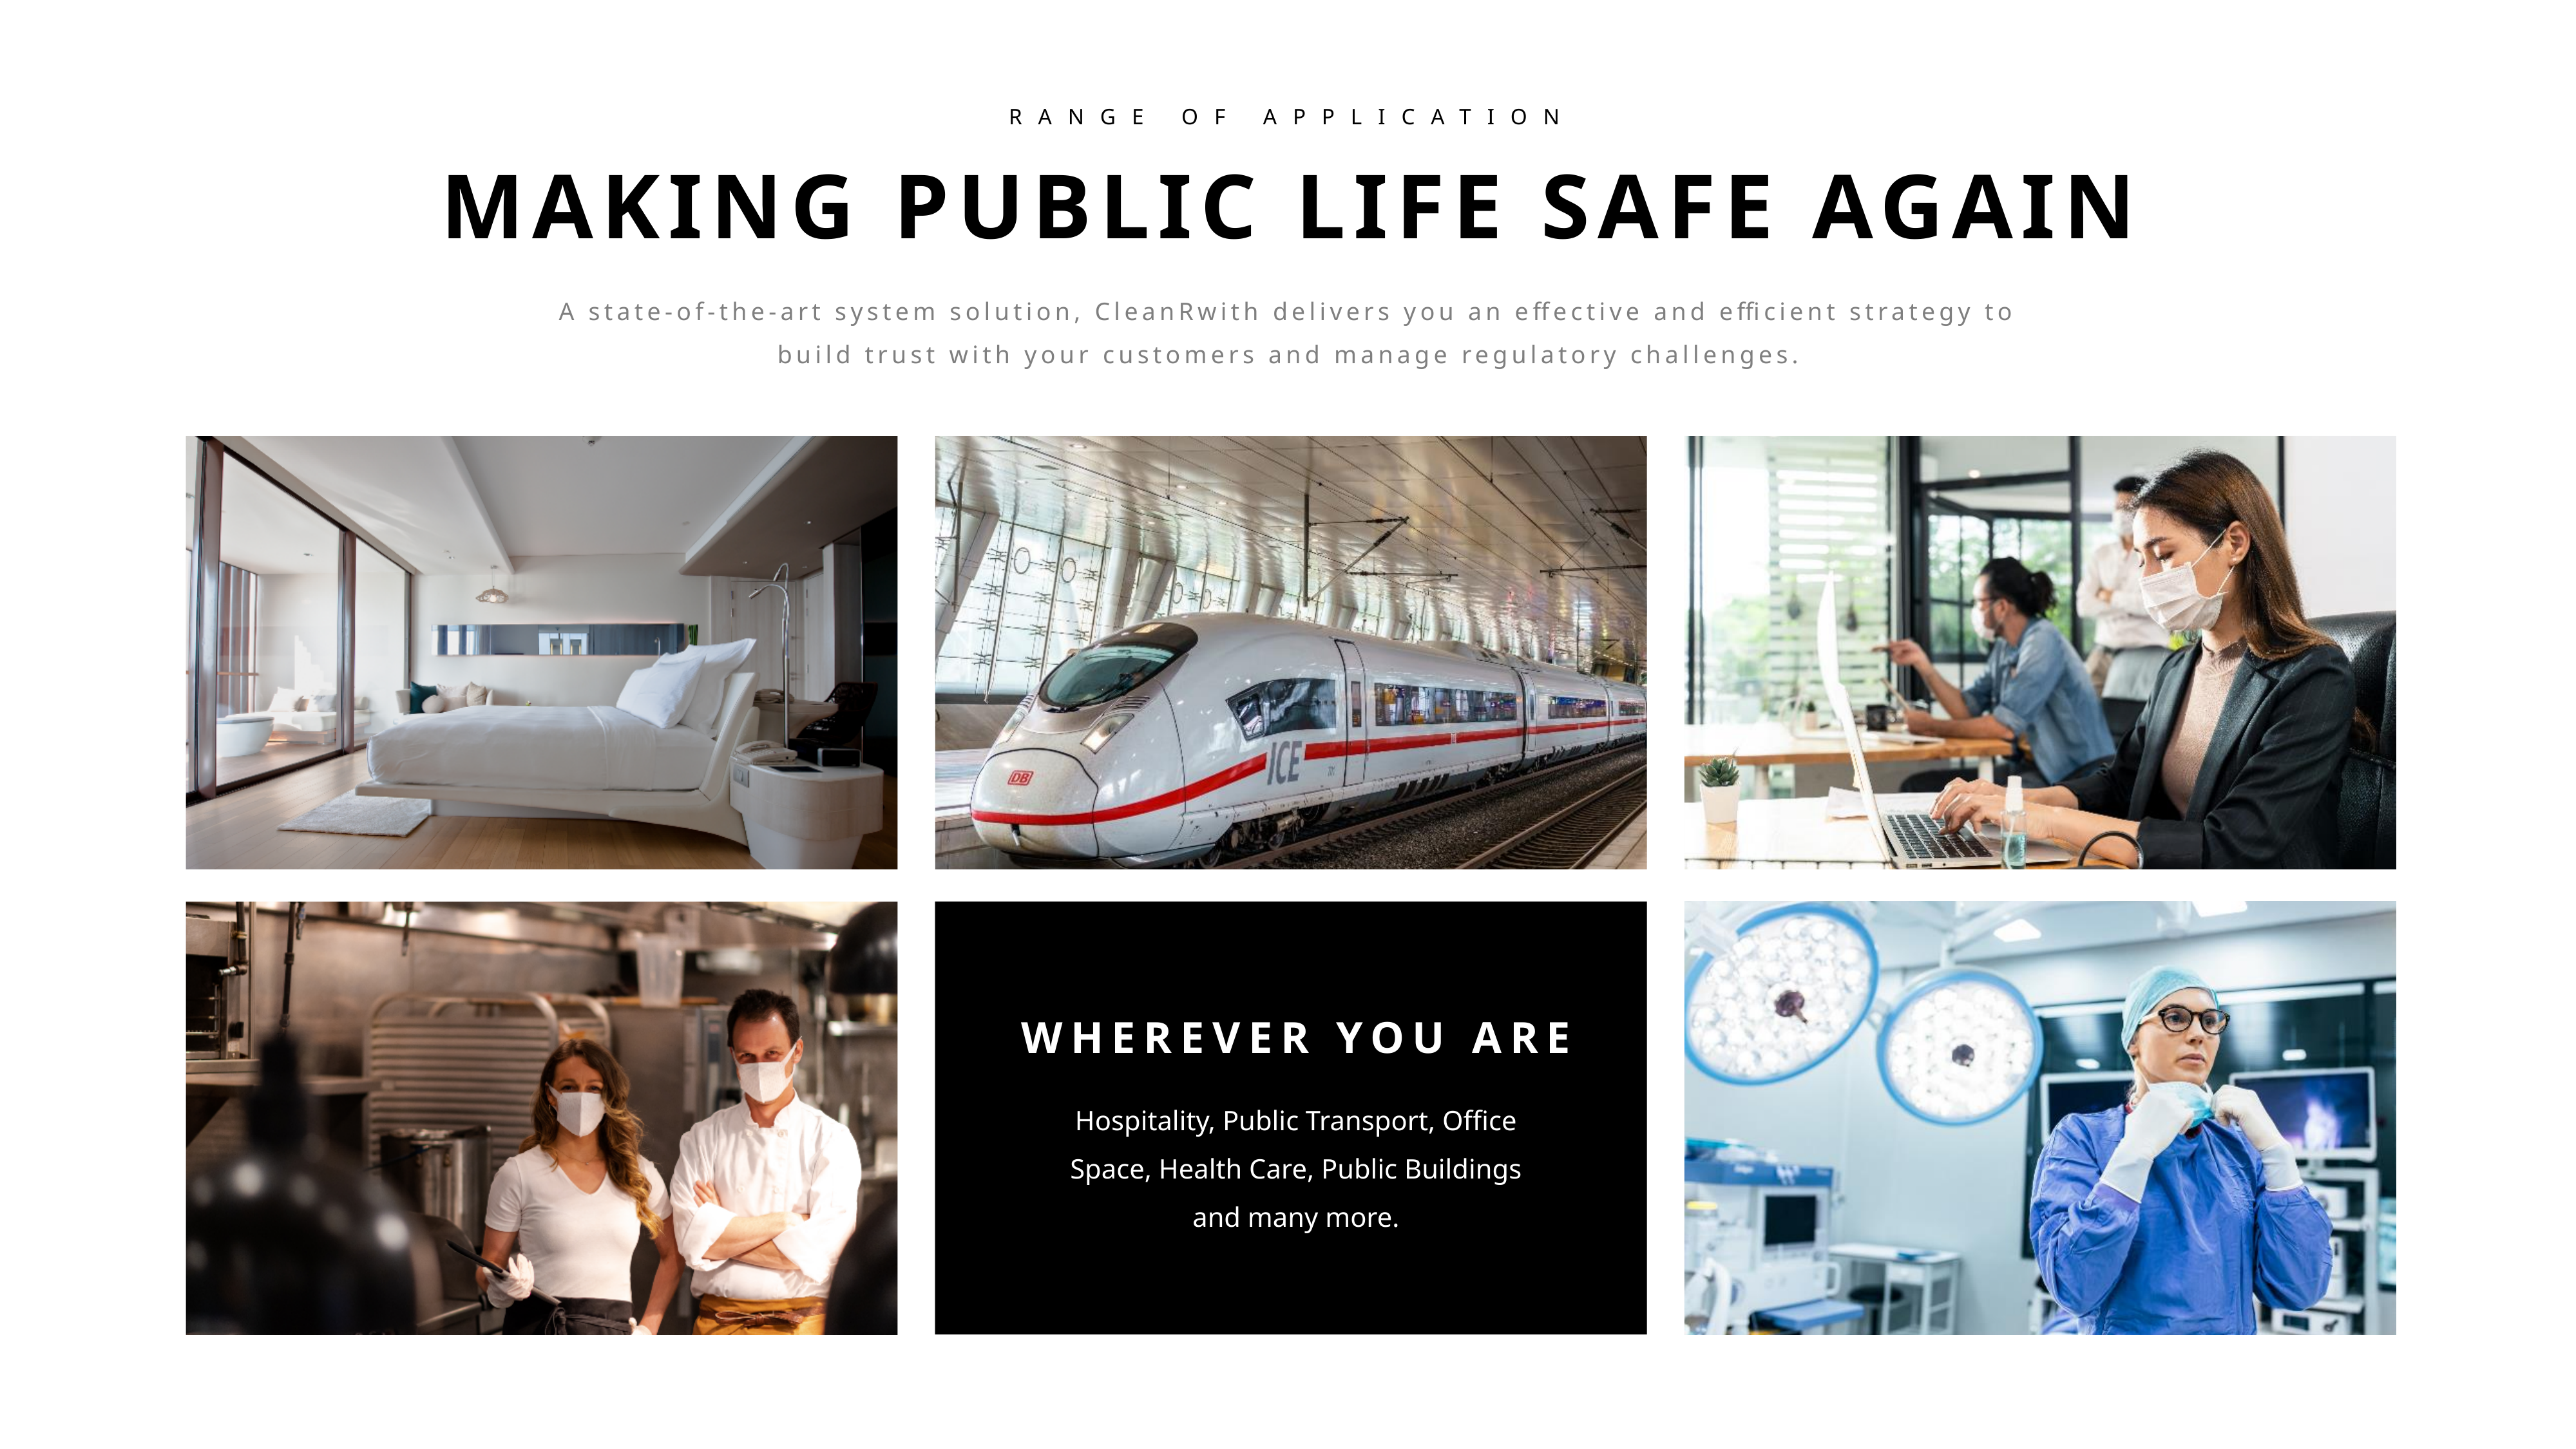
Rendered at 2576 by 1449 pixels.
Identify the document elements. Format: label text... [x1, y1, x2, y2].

picture [1684, 436, 2397, 869]
text_box Hospitality, Public Transport, Office Space, Health Care, Public Buildings and many more. [1042, 1083, 1550, 1237]
text_box MAKING PUBLIC LIFE SAFE AGAIN [431, 145, 2148, 261]
text_box A state-of-the-art system solution, CleanRwith delivers you an effective and efficient strategy to build trust with your customers and manage regulatory challenges. [514, 276, 2063, 417]
text_box [935, 901, 1648, 1335]
picture [186, 901, 898, 1335]
picture [186, 436, 898, 869]
text_box WHEREVER YOU ARE [1011, 1005, 1581, 1066]
picture [1684, 901, 2396, 1335]
text_box RANGE OF APPLICATION [953, 98, 1616, 134]
picture [935, 436, 1647, 869]
